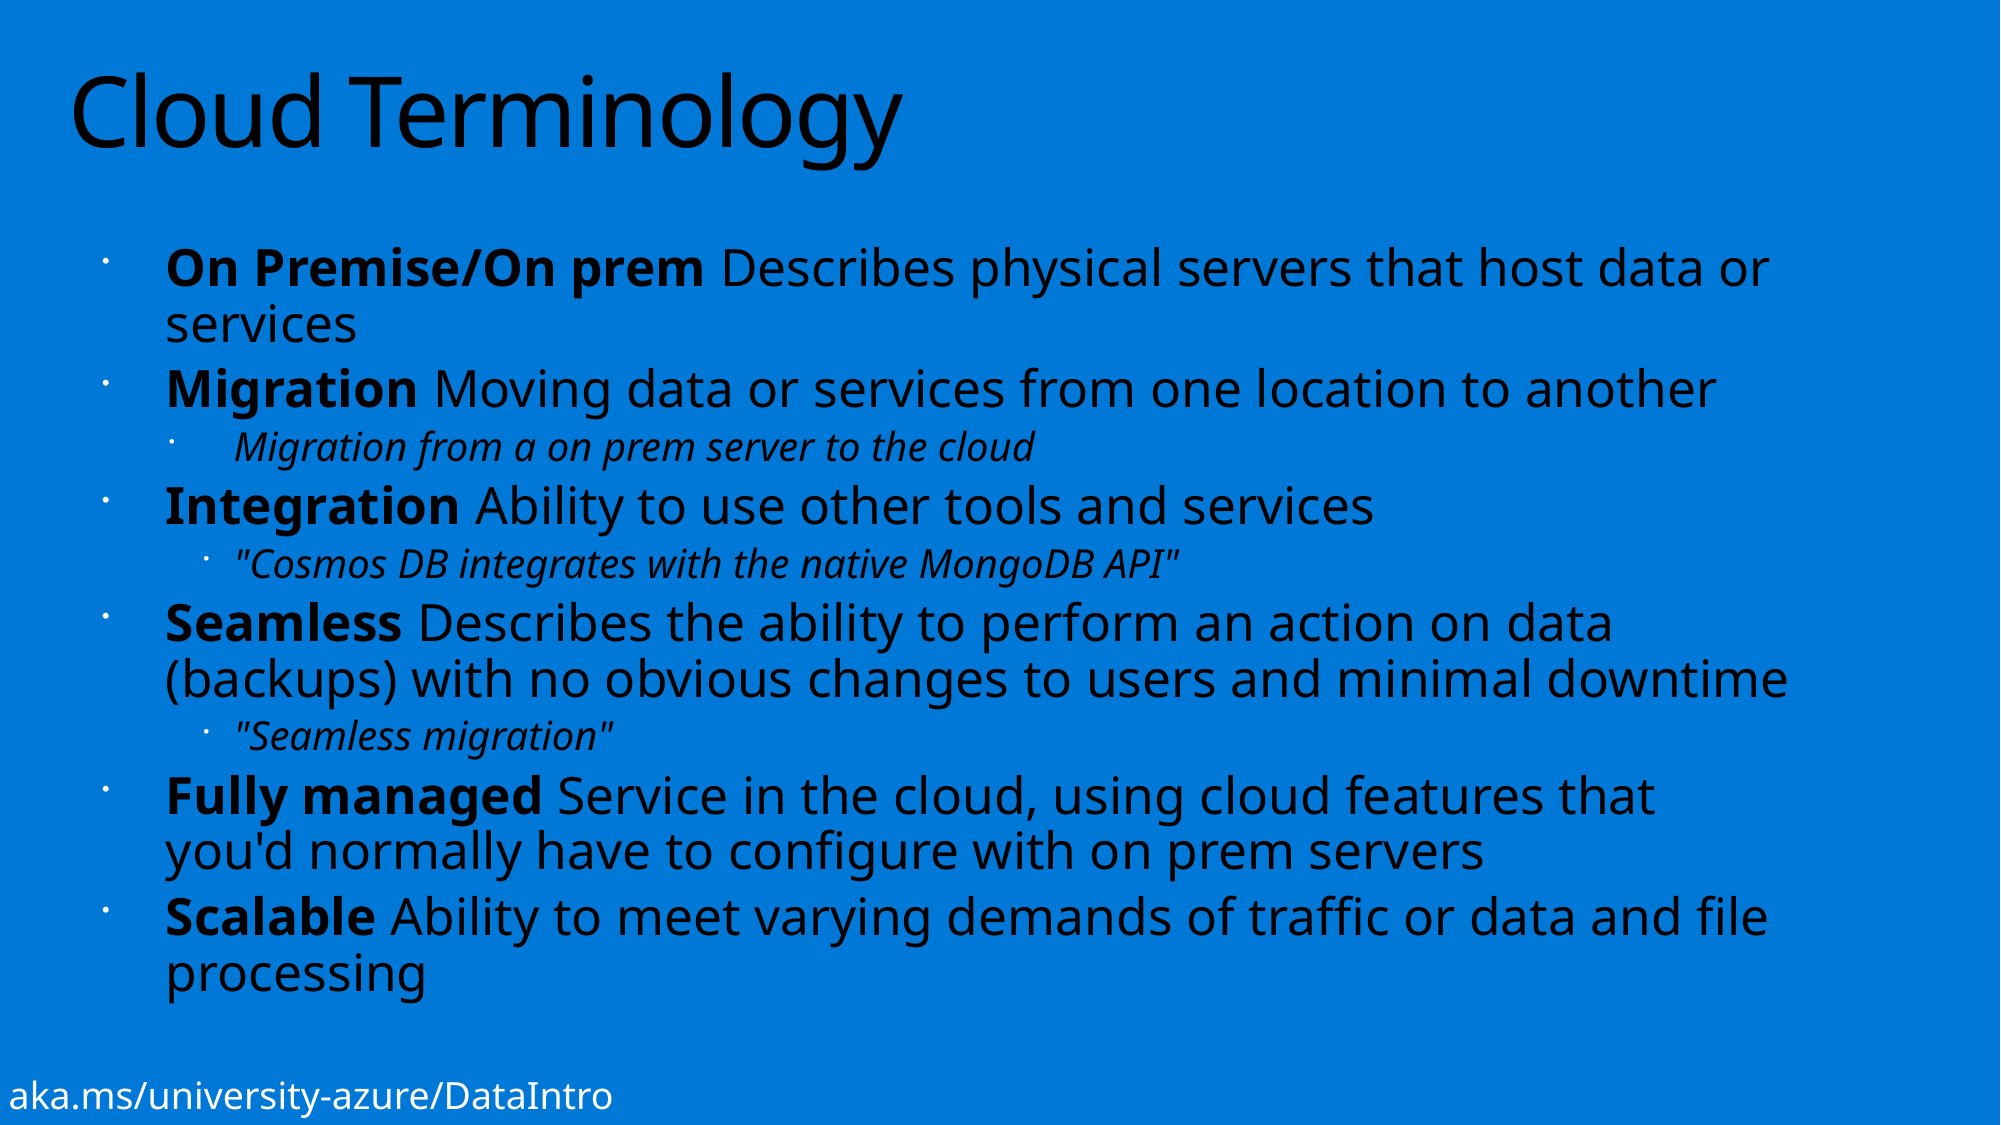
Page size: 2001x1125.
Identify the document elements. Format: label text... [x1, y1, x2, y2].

title Cloud Terminology [44, 47, 1957, 196]
list On Premise/On prem Describes physical servers that host data or services Migration Moving data or services from one location to another Migration from a on prem server to the cloud Integration Ability to use other tools and services "Cosmos DB integrates with the native MongoDB API" Seamless Describes the ability to perform an action on data (backups) with no obvious changes to users and minimal downtime "Seamless migration" Fully managed Service in the cloud, using cloud features that you'd normally have to configure with on prem servers Scalable Ability to meet varying demands of traffic or data and file processing [83, 234, 1809, 1026]
text_box aka.ms/university-azure/DataIntro​ [0, 1064, 849, 1125]
